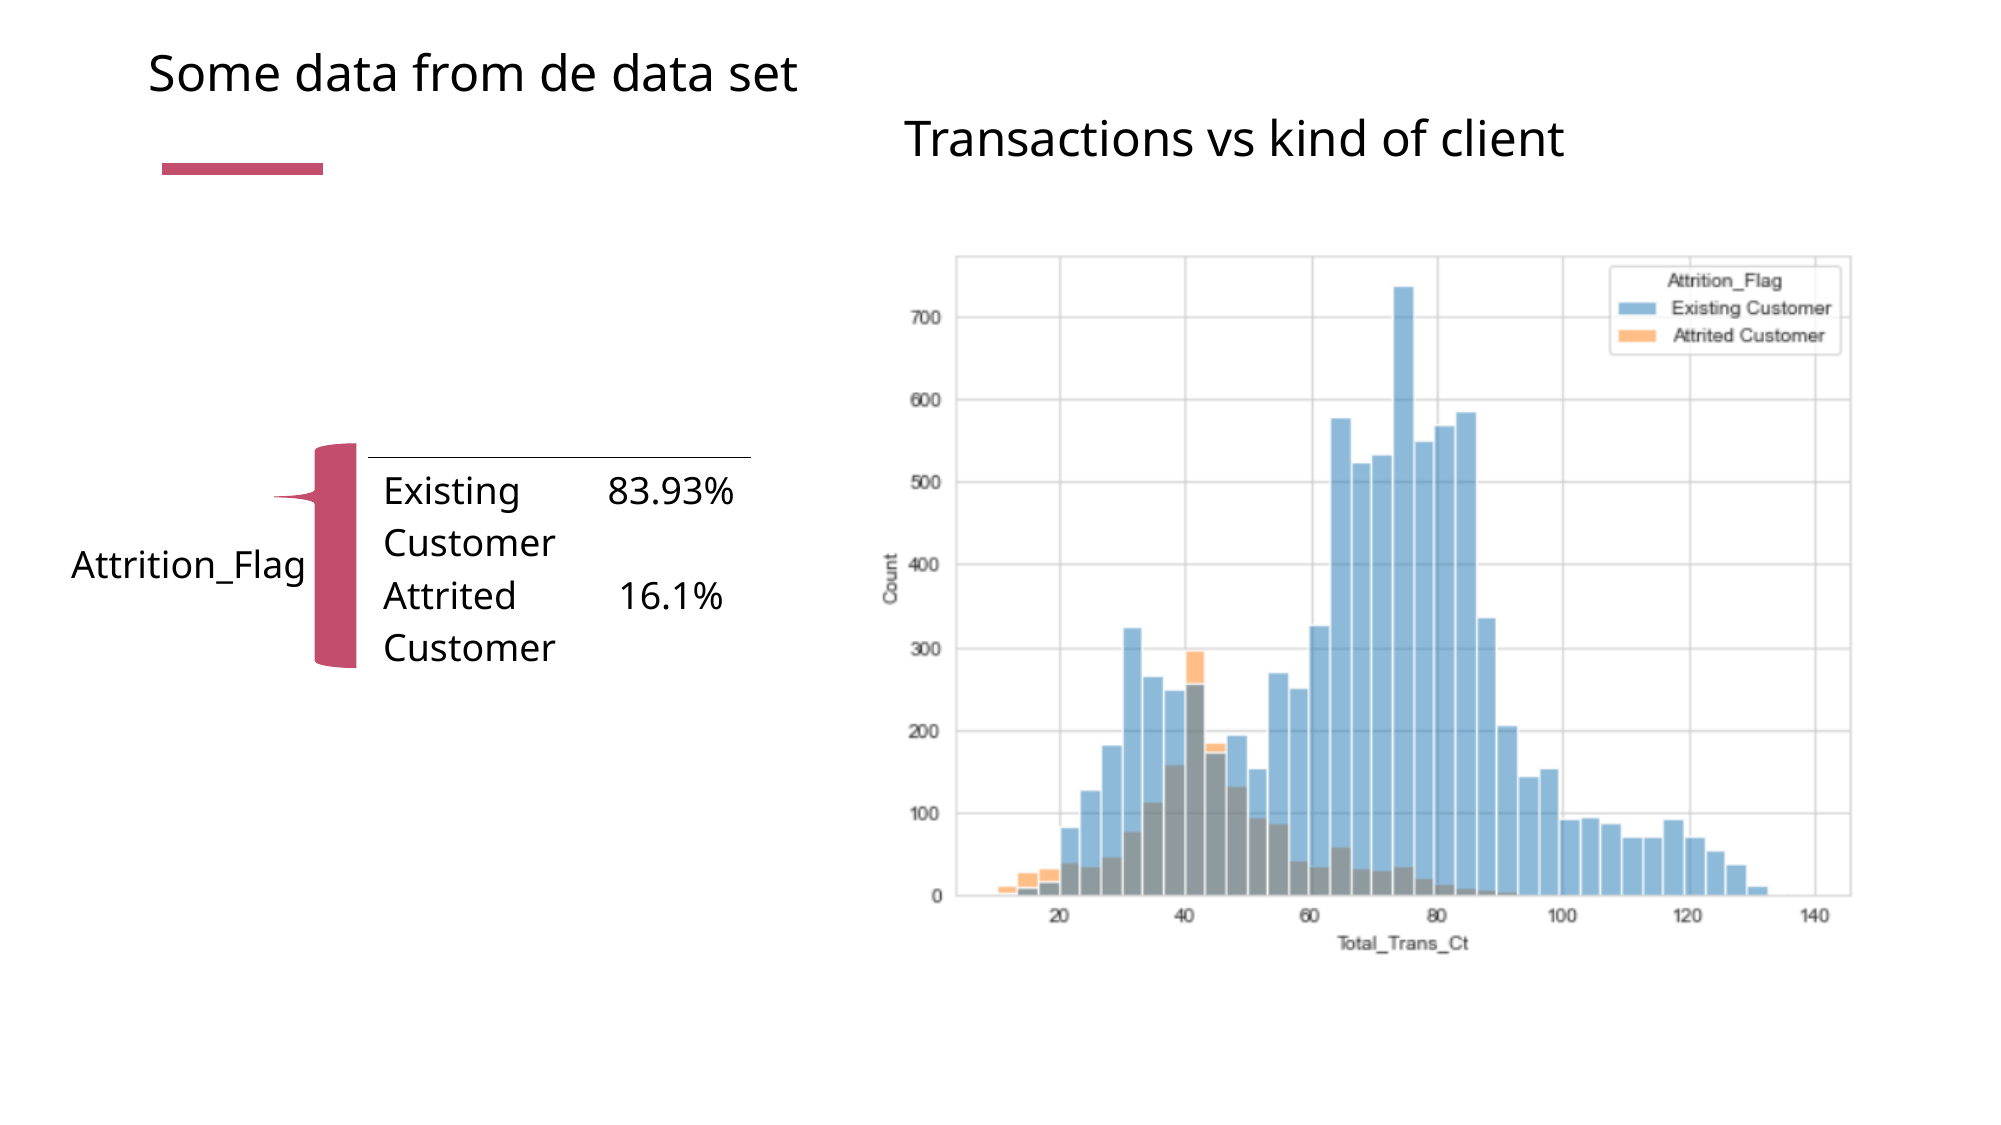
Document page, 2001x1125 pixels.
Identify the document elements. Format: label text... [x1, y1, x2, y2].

text_box Attrition_Flag [56, 533, 322, 594]
text_box Some data from de data set [133, 33, 1230, 109]
table_cell Attrited Customer [368, 563, 592, 668]
title Transactions vs kind of client [889, 99, 1898, 176]
table_cell 16.1% [592, 563, 751, 668]
table_header Existing Customer [368, 458, 592, 563]
text_box [274, 443, 357, 669]
picture [868, 230, 1898, 964]
table_header 83.93% [592, 458, 751, 563]
